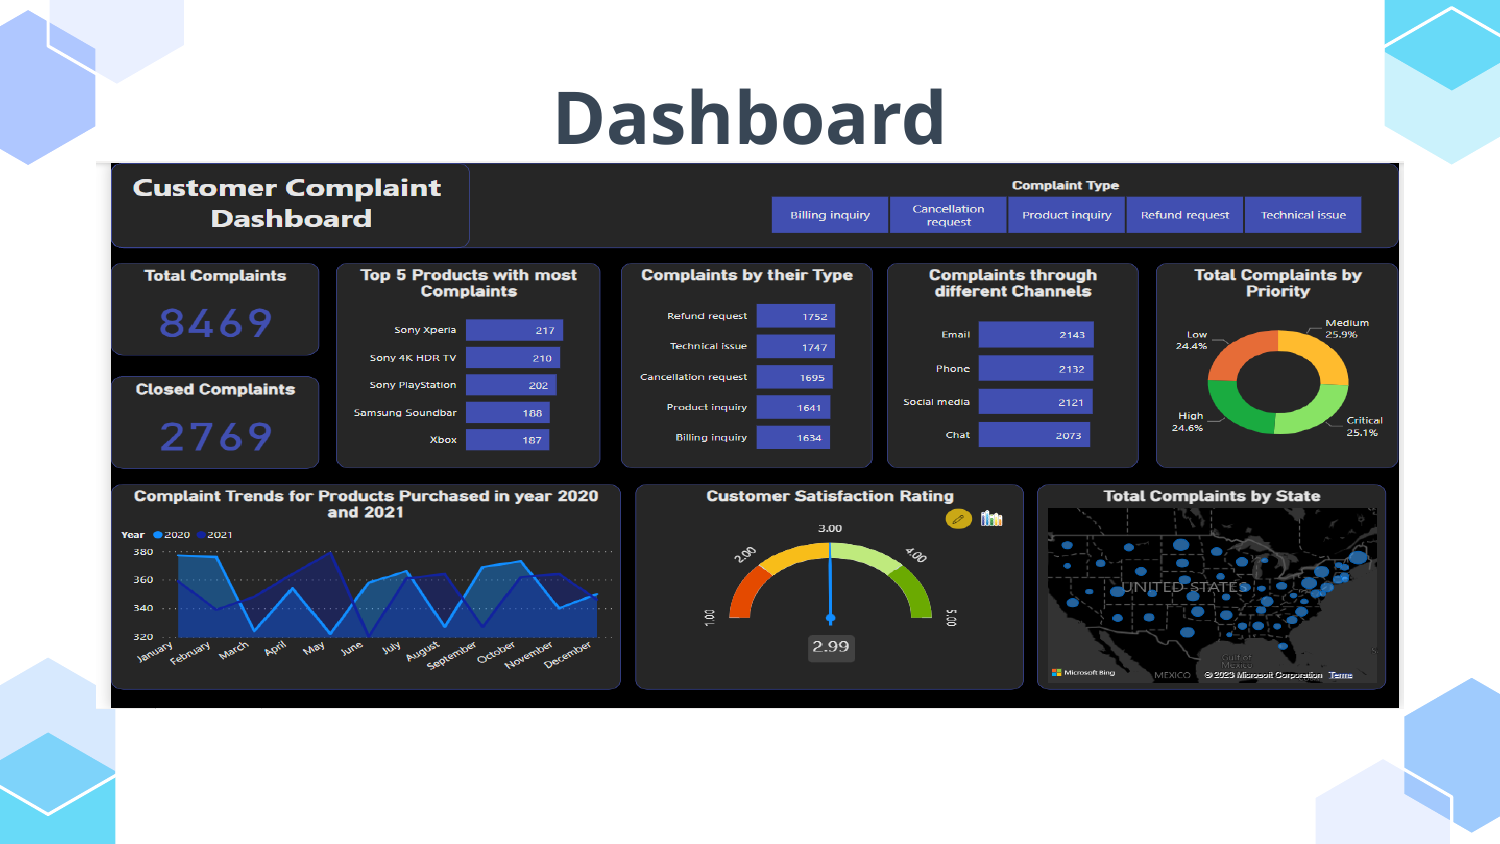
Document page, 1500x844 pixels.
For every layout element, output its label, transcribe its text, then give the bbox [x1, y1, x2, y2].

text_box Dashboard [294, 56, 1206, 151]
picture [96, 161, 1404, 710]
